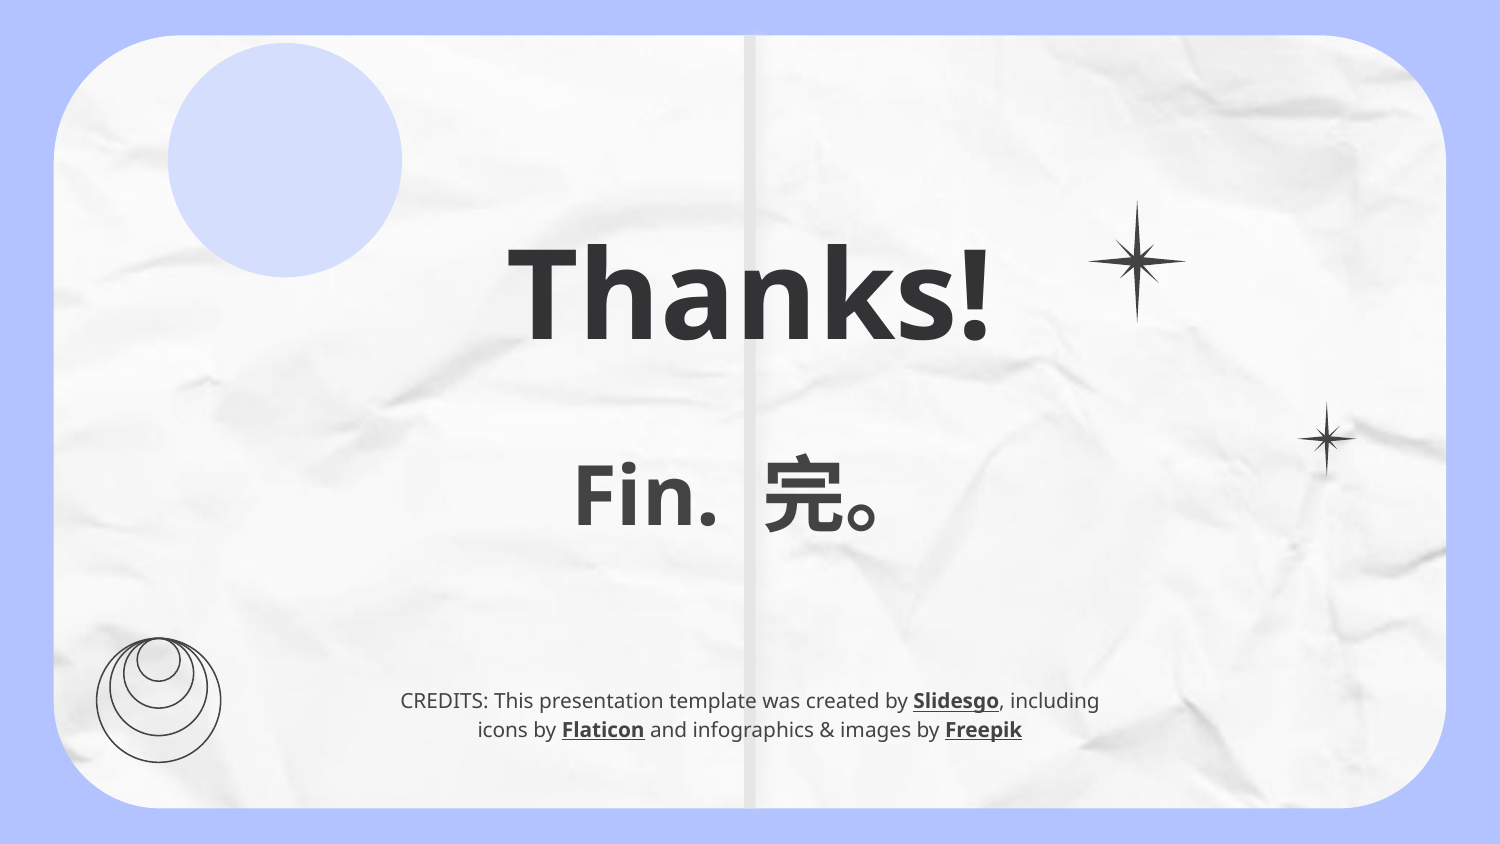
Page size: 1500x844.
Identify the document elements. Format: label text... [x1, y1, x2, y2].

title Fin. 完。 [429, 393, 1071, 558]
text_box [167, 42, 403, 278]
picture [763, 35, 1447, 809]
text_box Thanks! [350, 199, 1149, 380]
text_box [1087, 199, 1187, 324]
picture [768, 727, 773, 736]
picture [53, 35, 744, 809]
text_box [1297, 401, 1357, 477]
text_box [96, 638, 221, 763]
